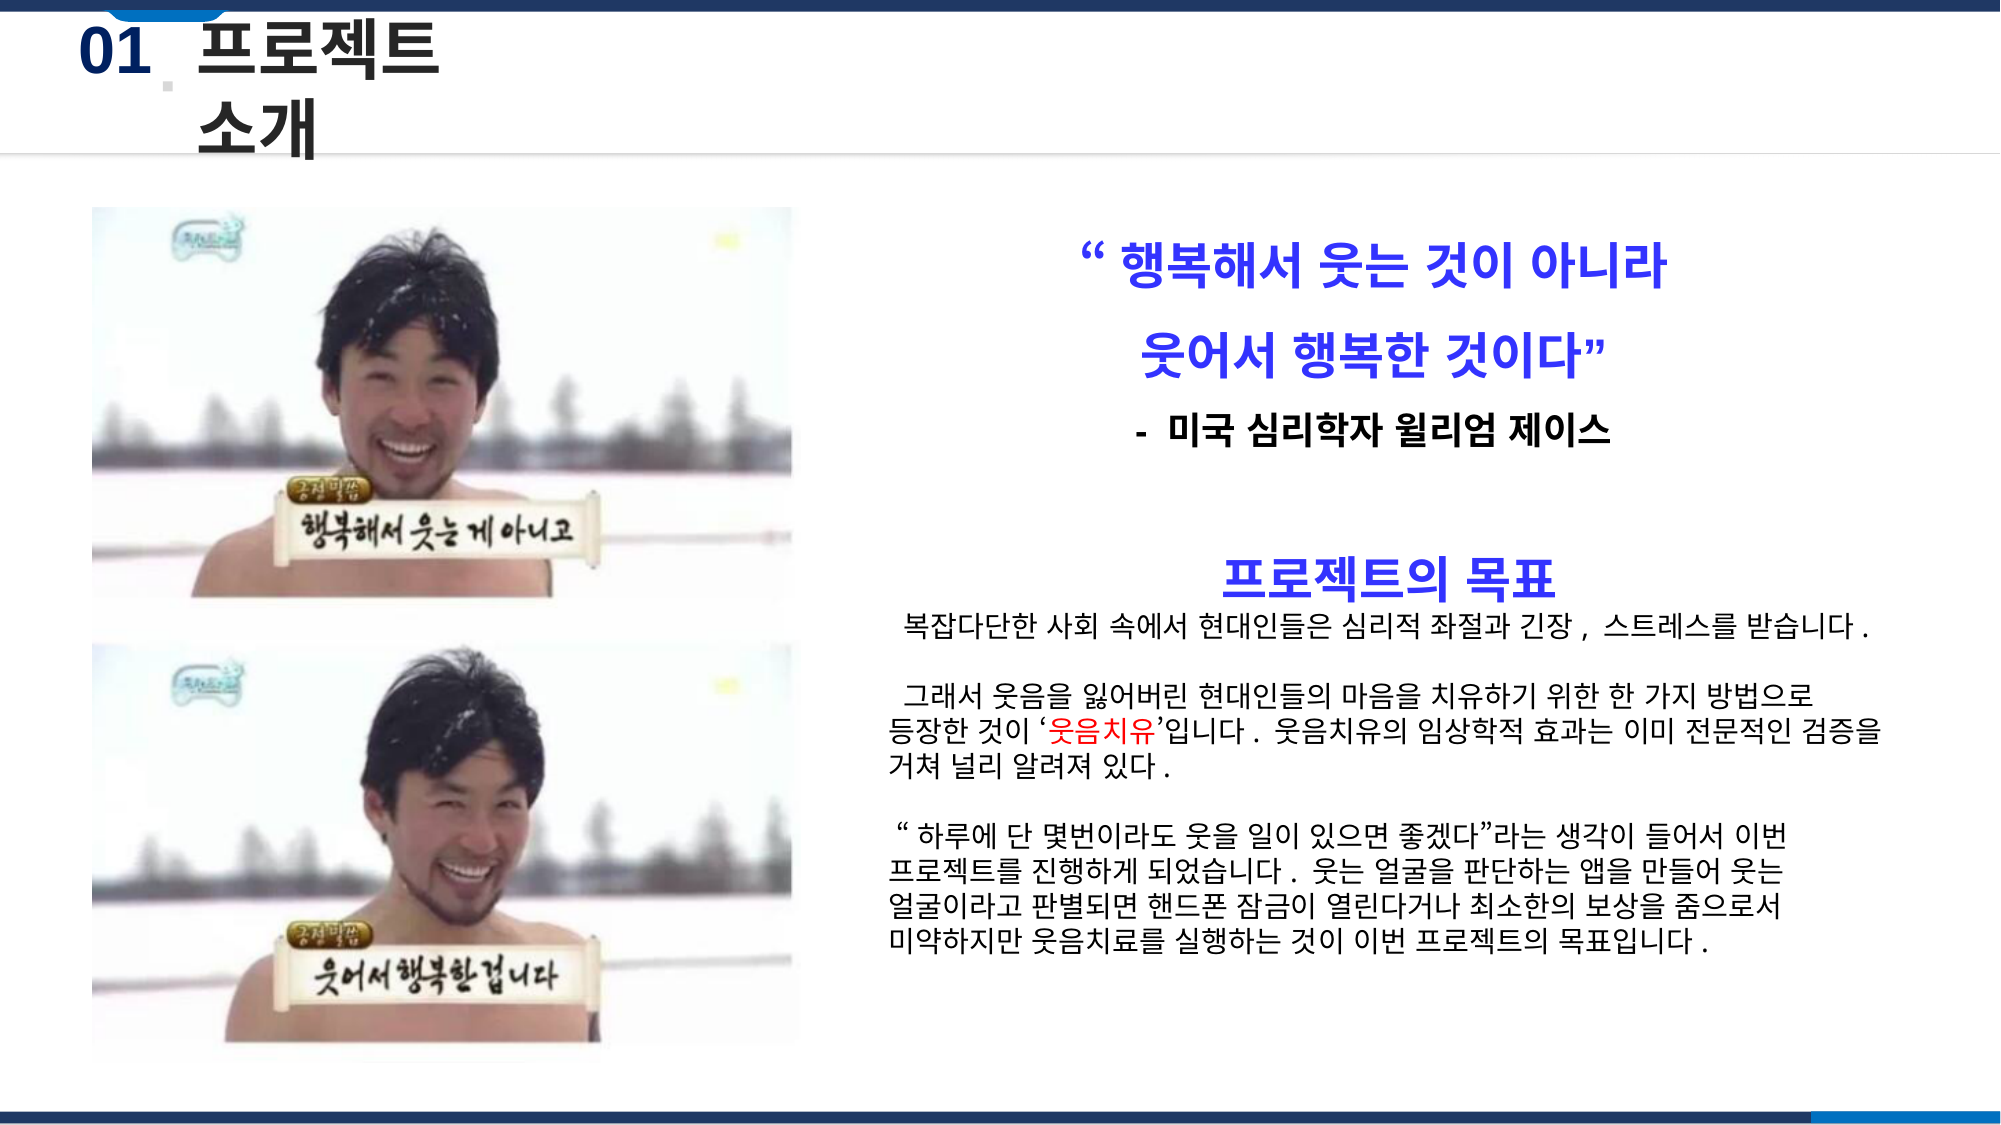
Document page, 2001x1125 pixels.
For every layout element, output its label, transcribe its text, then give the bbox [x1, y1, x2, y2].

text_box “행복해서 웃는 것이 아니라 웃어서 행복한 것이다” - 미국 심리학자 윌리엄 제이스 [950, 196, 1797, 460]
text_box 프로젝트의 목표 복잡다단한 사회 속에서 현대인들은 심리적 좌절과 긴장, 스트레스를 받습니다. 그래서 웃음을 잃어버린 현대인들의 마음을 치유하기 위한 한 가지 방법으로 등장한 것이 ‘웃음치유’입니다. 웃음치유의 임상학적 효과는 이미 전문적인 검증을 거쳐 널리 알려져 있다. “하루에 단 몇번이라도 웃을 일이 있으면 좋겠다”라는 생각이 들어서 이번 프로젝트를 진행하게 되었습니다. 웃는 얼굴을 판단하는 앱을 만들어 웃는 얼굴이라고 판별되면 핸드폰 잠금이 열린다거나 최소한의 보상을 줌으로서 미약하지만 웃음치료를 실행하는 것이 이번 프로젝트의 목표입니다. [873, 540, 1906, 966]
picture [92, 207, 801, 1063]
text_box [77, 45, 569, 129]
picture [0, 154, 1998, 162]
